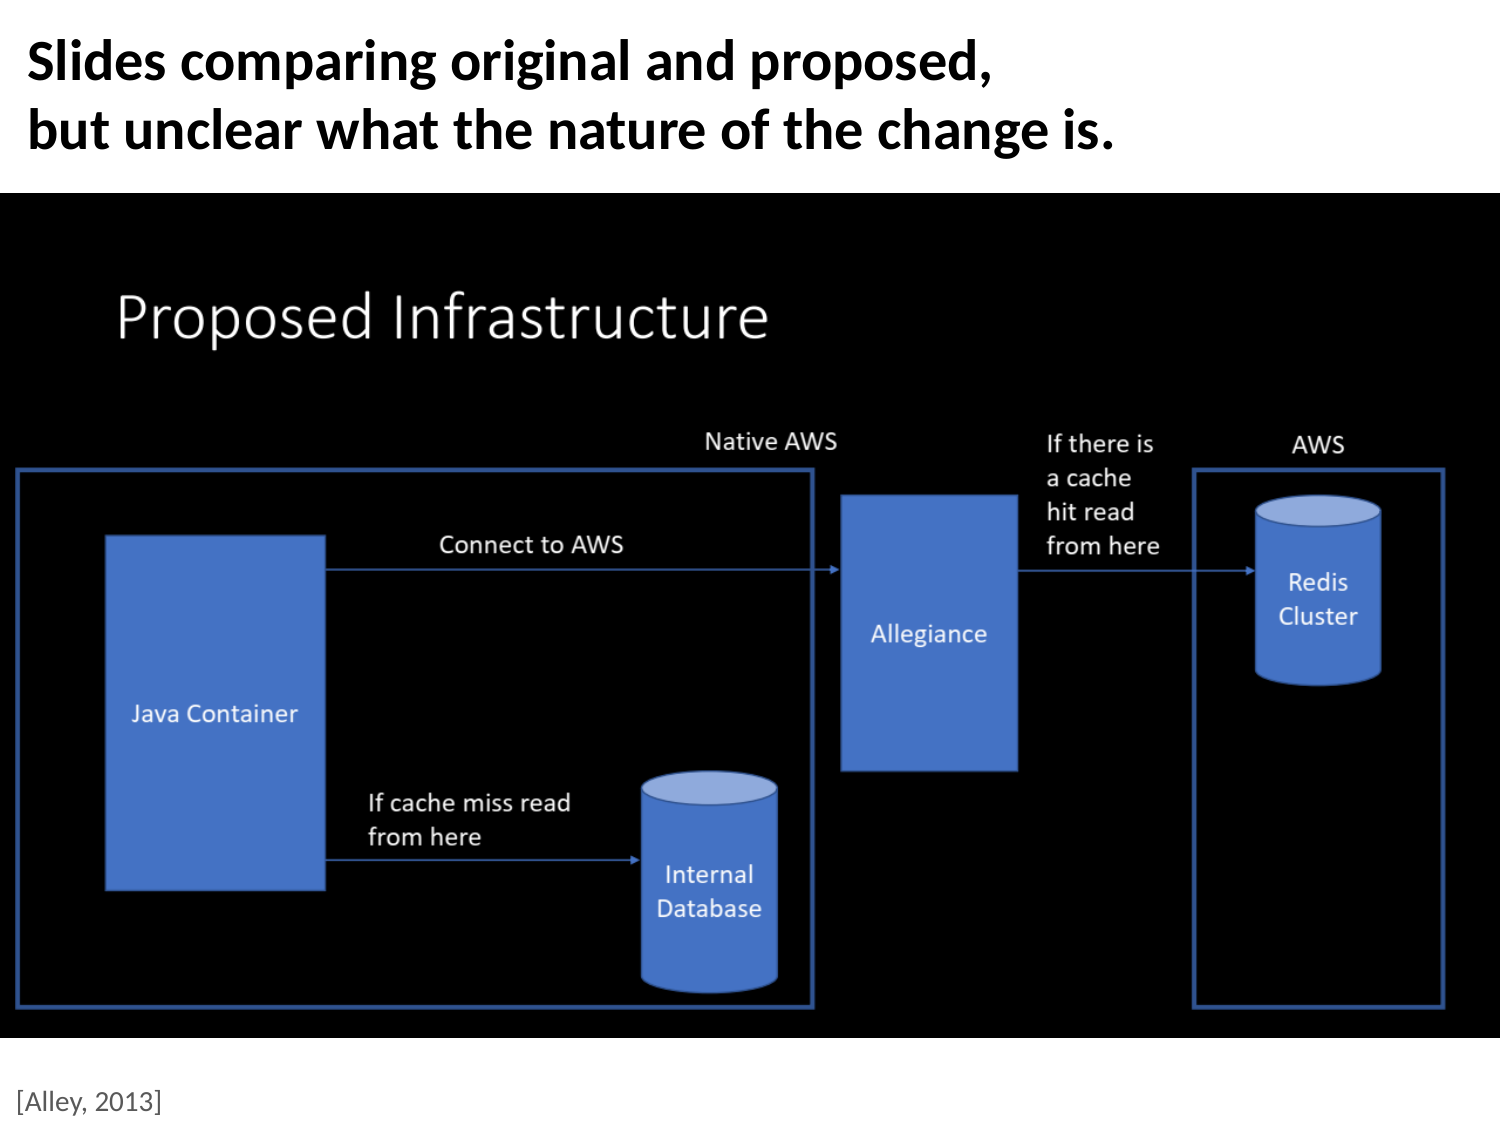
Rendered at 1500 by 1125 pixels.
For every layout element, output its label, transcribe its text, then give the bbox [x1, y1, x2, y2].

title Slides comparing original and proposed, but unclear what the nature of the change is. [12, 14, 1475, 171]
picture [0, 193, 1500, 1038]
